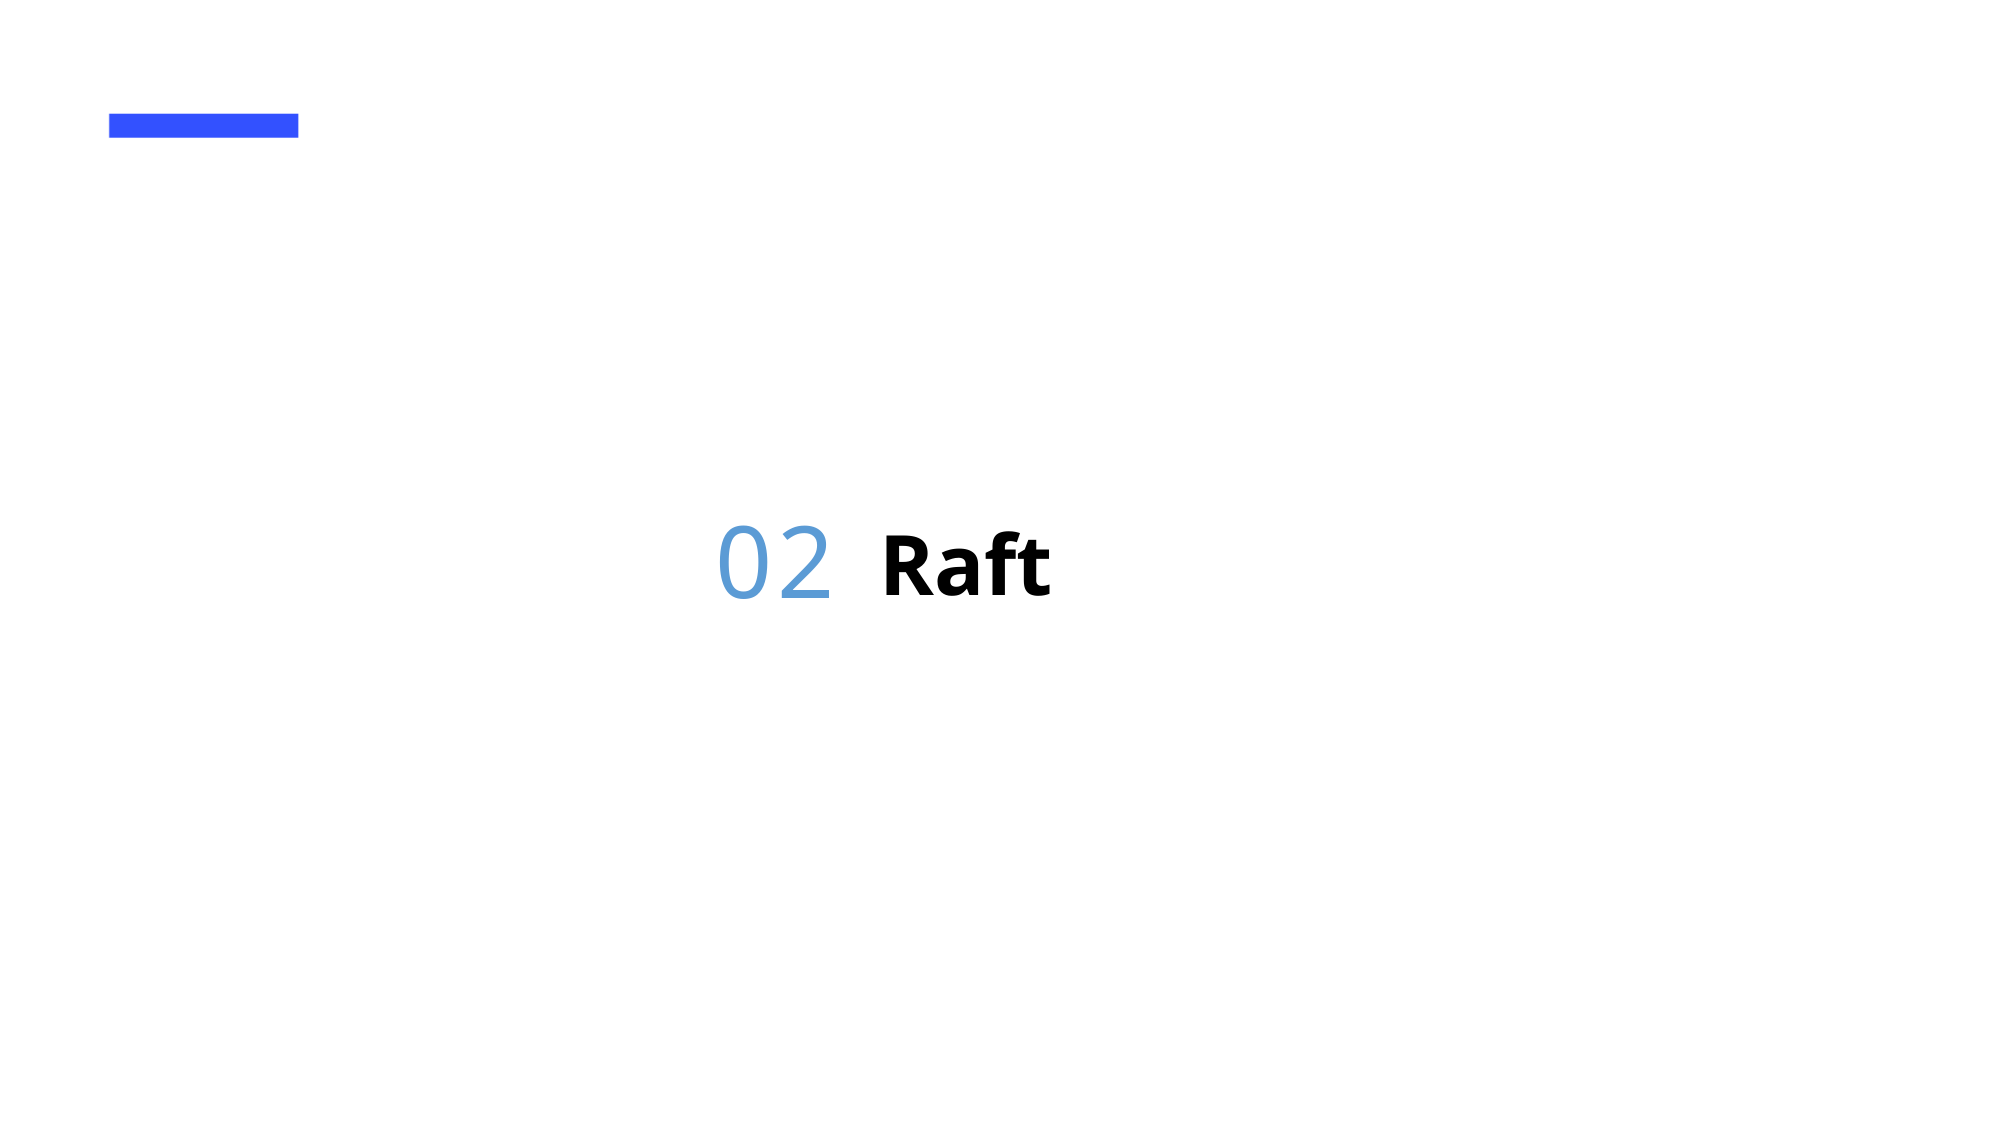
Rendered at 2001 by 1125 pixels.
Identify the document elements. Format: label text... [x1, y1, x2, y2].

text_box Raft [902, 504, 1955, 620]
text_box 02 [700, 491, 902, 626]
picture [0, 90, 347, 162]
